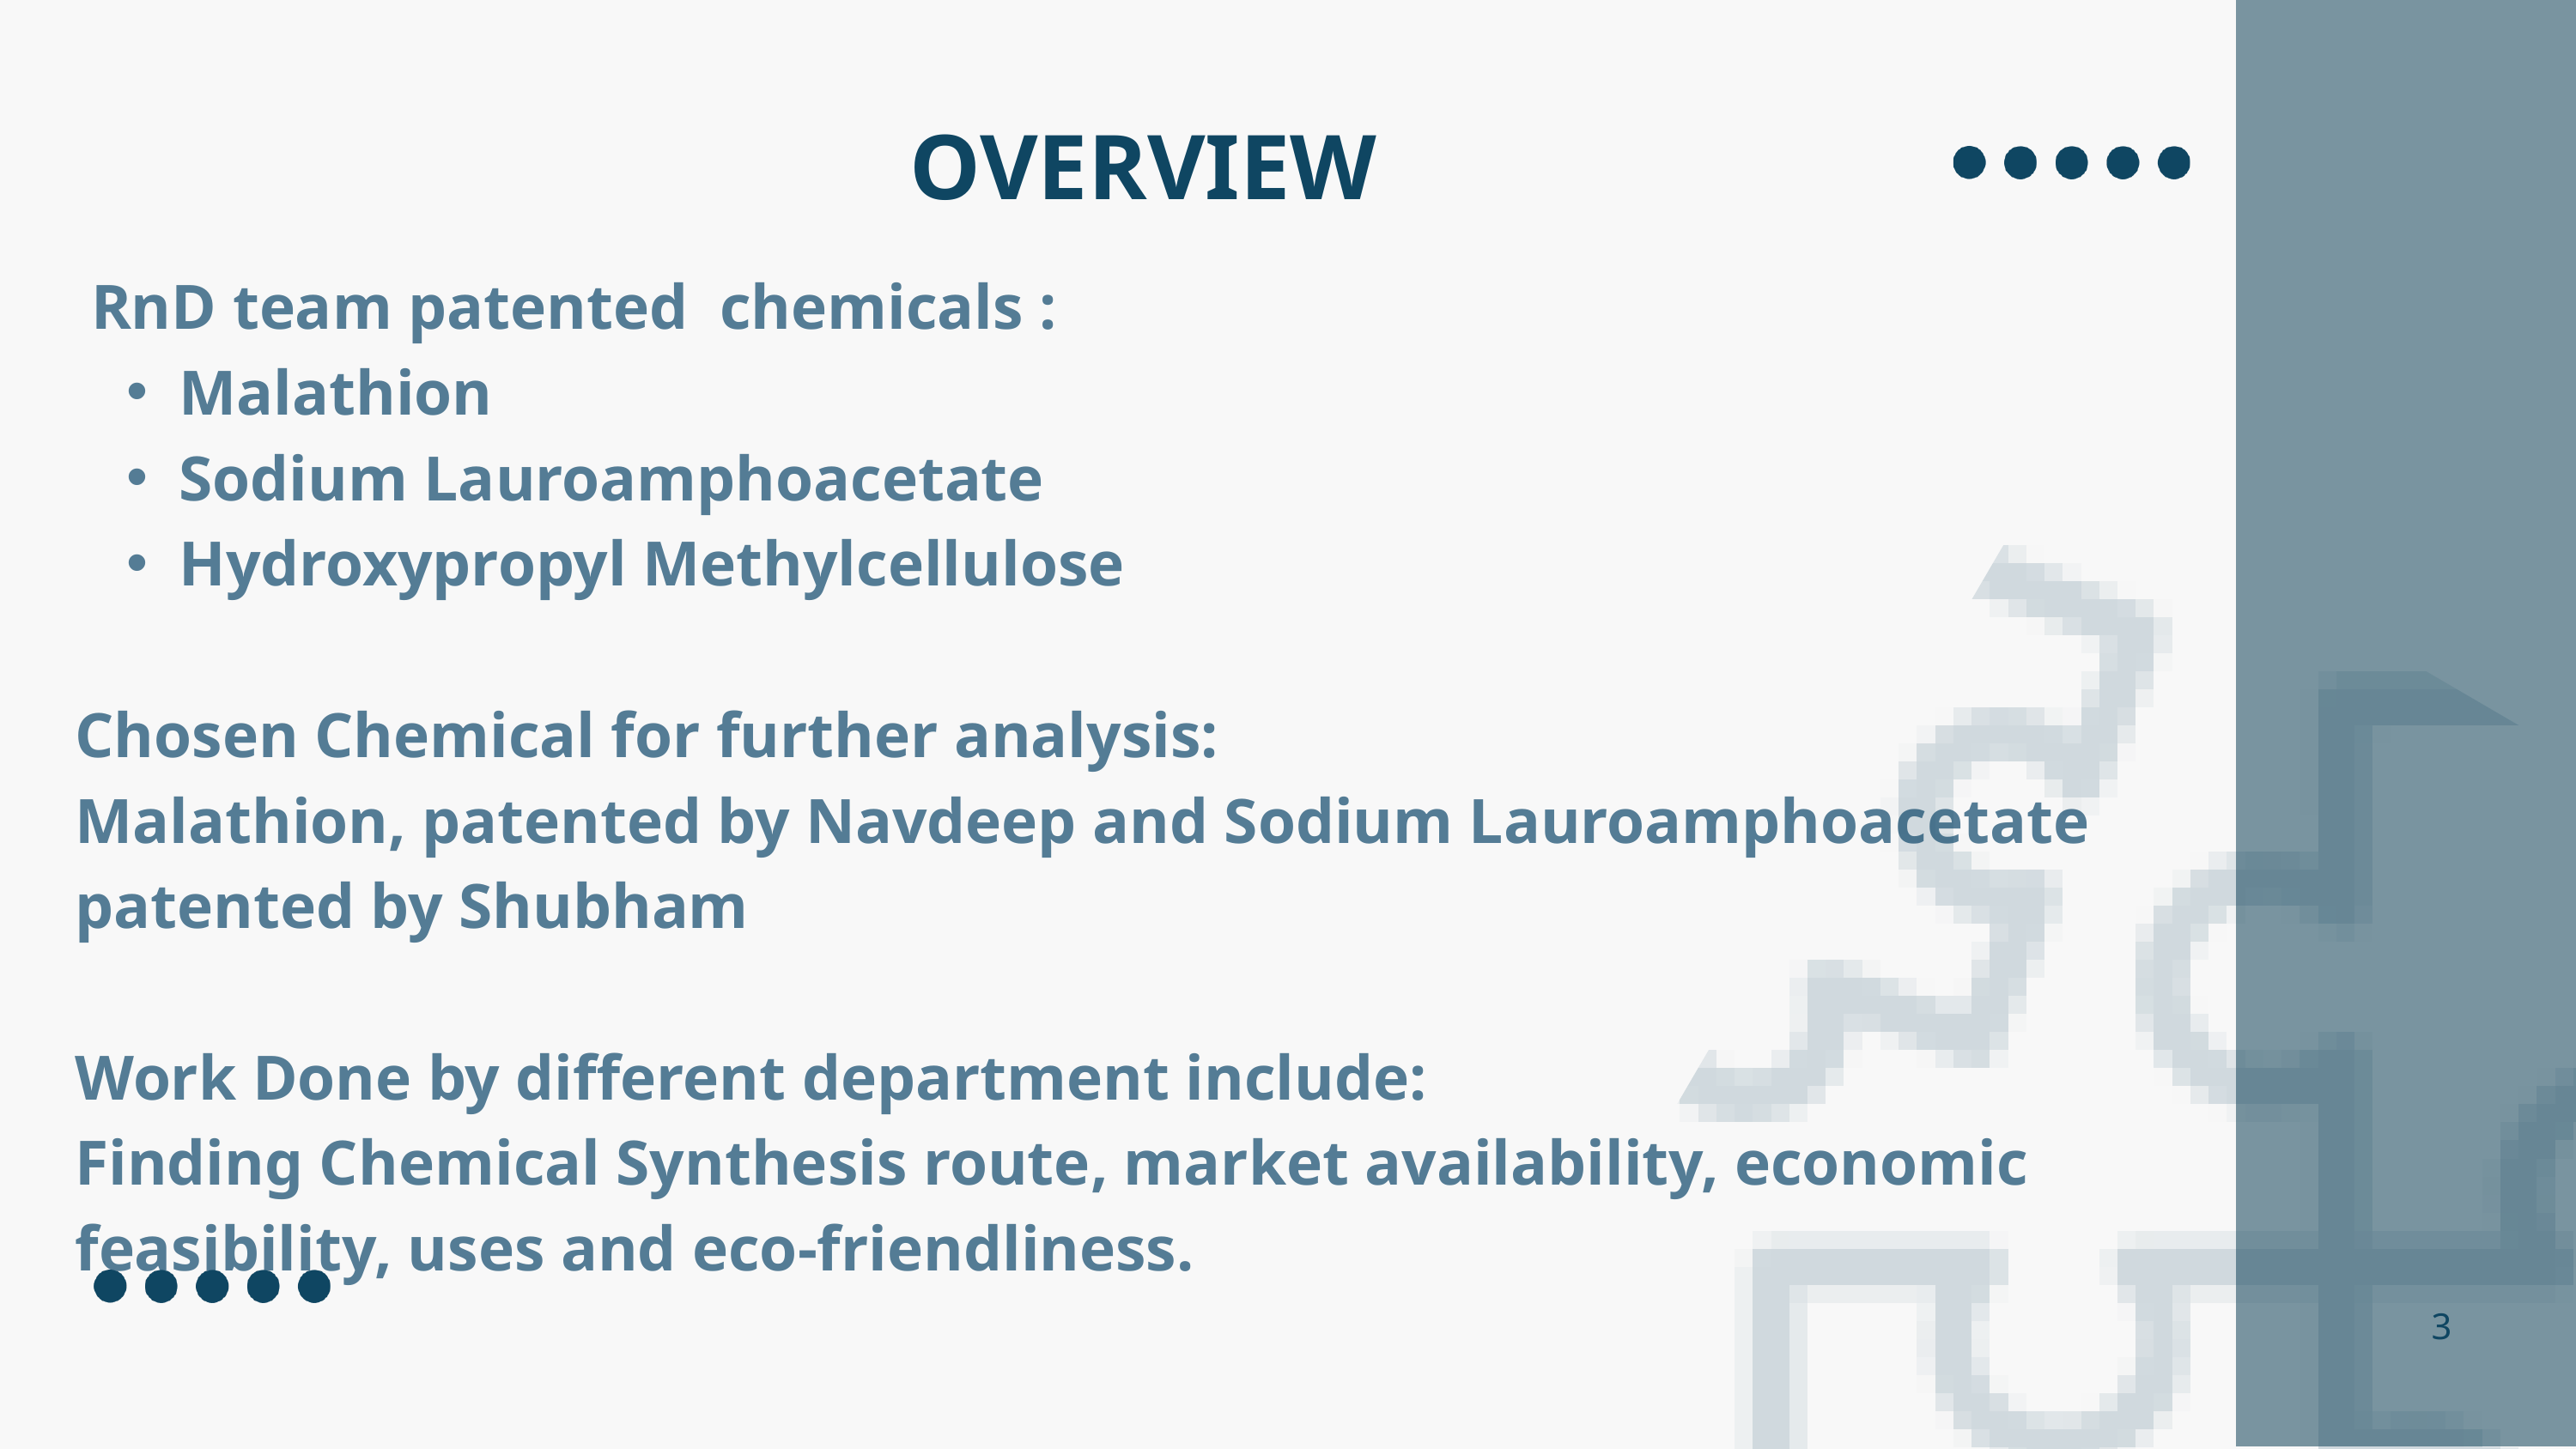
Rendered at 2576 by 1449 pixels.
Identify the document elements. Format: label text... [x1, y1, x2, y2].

text_box [1534, 455, 2230, 1449]
text_box RnD team patented chemicals : Malathion Sodium Lauroamphoacetate Hydroxypropyl Methylcellulose Chosen Chemical for further analysis: Malathion, patented by Navdeep and Sodium Lauroamphoacetate patented by Shubham Work Done by different department include: Finding Chemical Synthesis route, market availability, economic feasibility, uses and eco-friendliness. [75, 256, 2230, 1283]
text_box [94, 1268, 331, 1304]
text_box [1953, 144, 2190, 180]
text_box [2235, 0, 2576, 1447]
text_box OVERVIEW [49, 92, 2230, 218]
